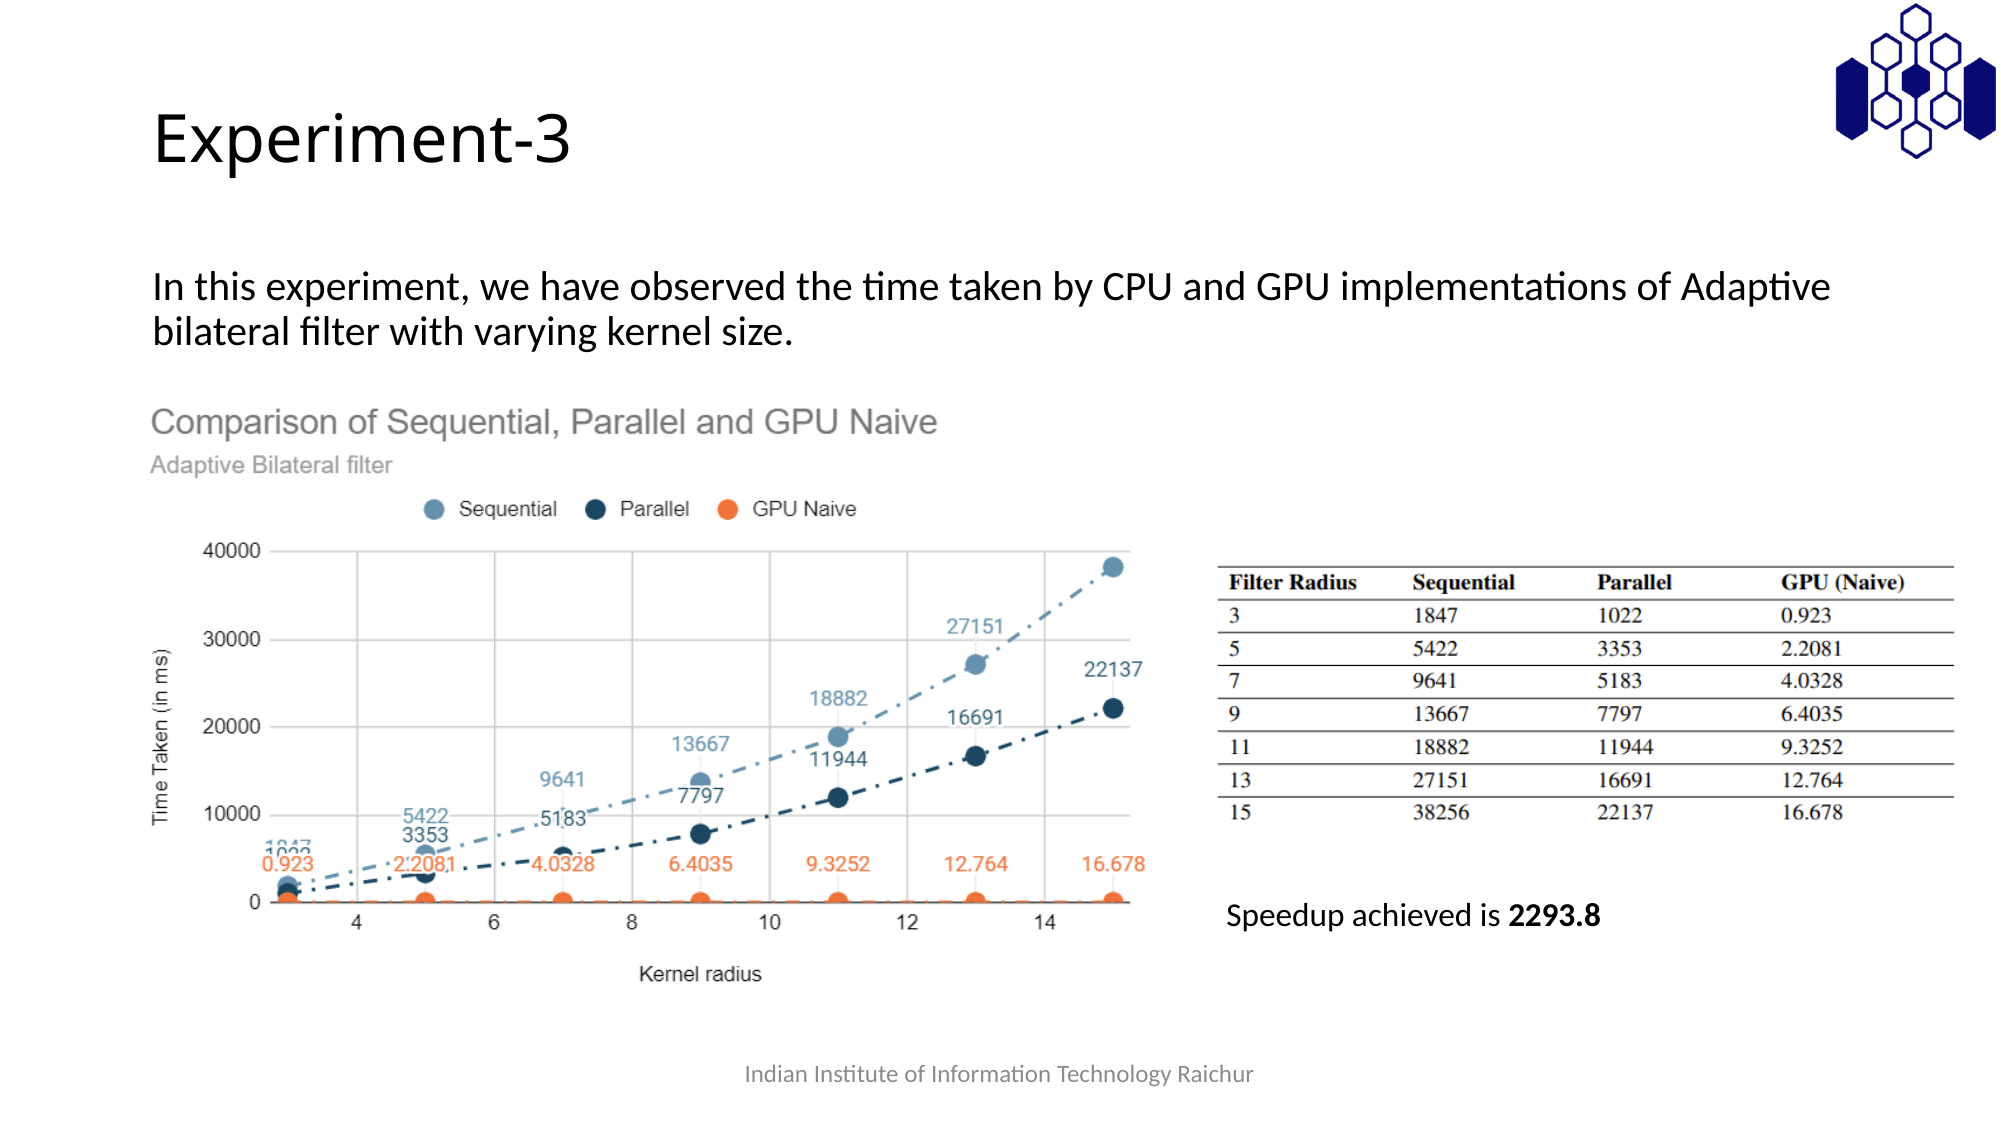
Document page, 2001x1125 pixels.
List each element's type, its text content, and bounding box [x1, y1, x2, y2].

title Experiment-3 [137, 31, 1863, 250]
list In this experiment, we have observed the time taken by CPU and GPU implementations of Adaptive bilateral filter with varying kernel size. [137, 257, 1863, 971]
footer Indian Institute of Information Technology Raichur [662, 1042, 1338, 1103]
picture [1831, 0, 2000, 169]
picture [1211, 562, 1961, 833]
text_box Speedup achieved is 2293.8 [1211, 885, 1703, 941]
picture [127, 386, 1152, 994]
